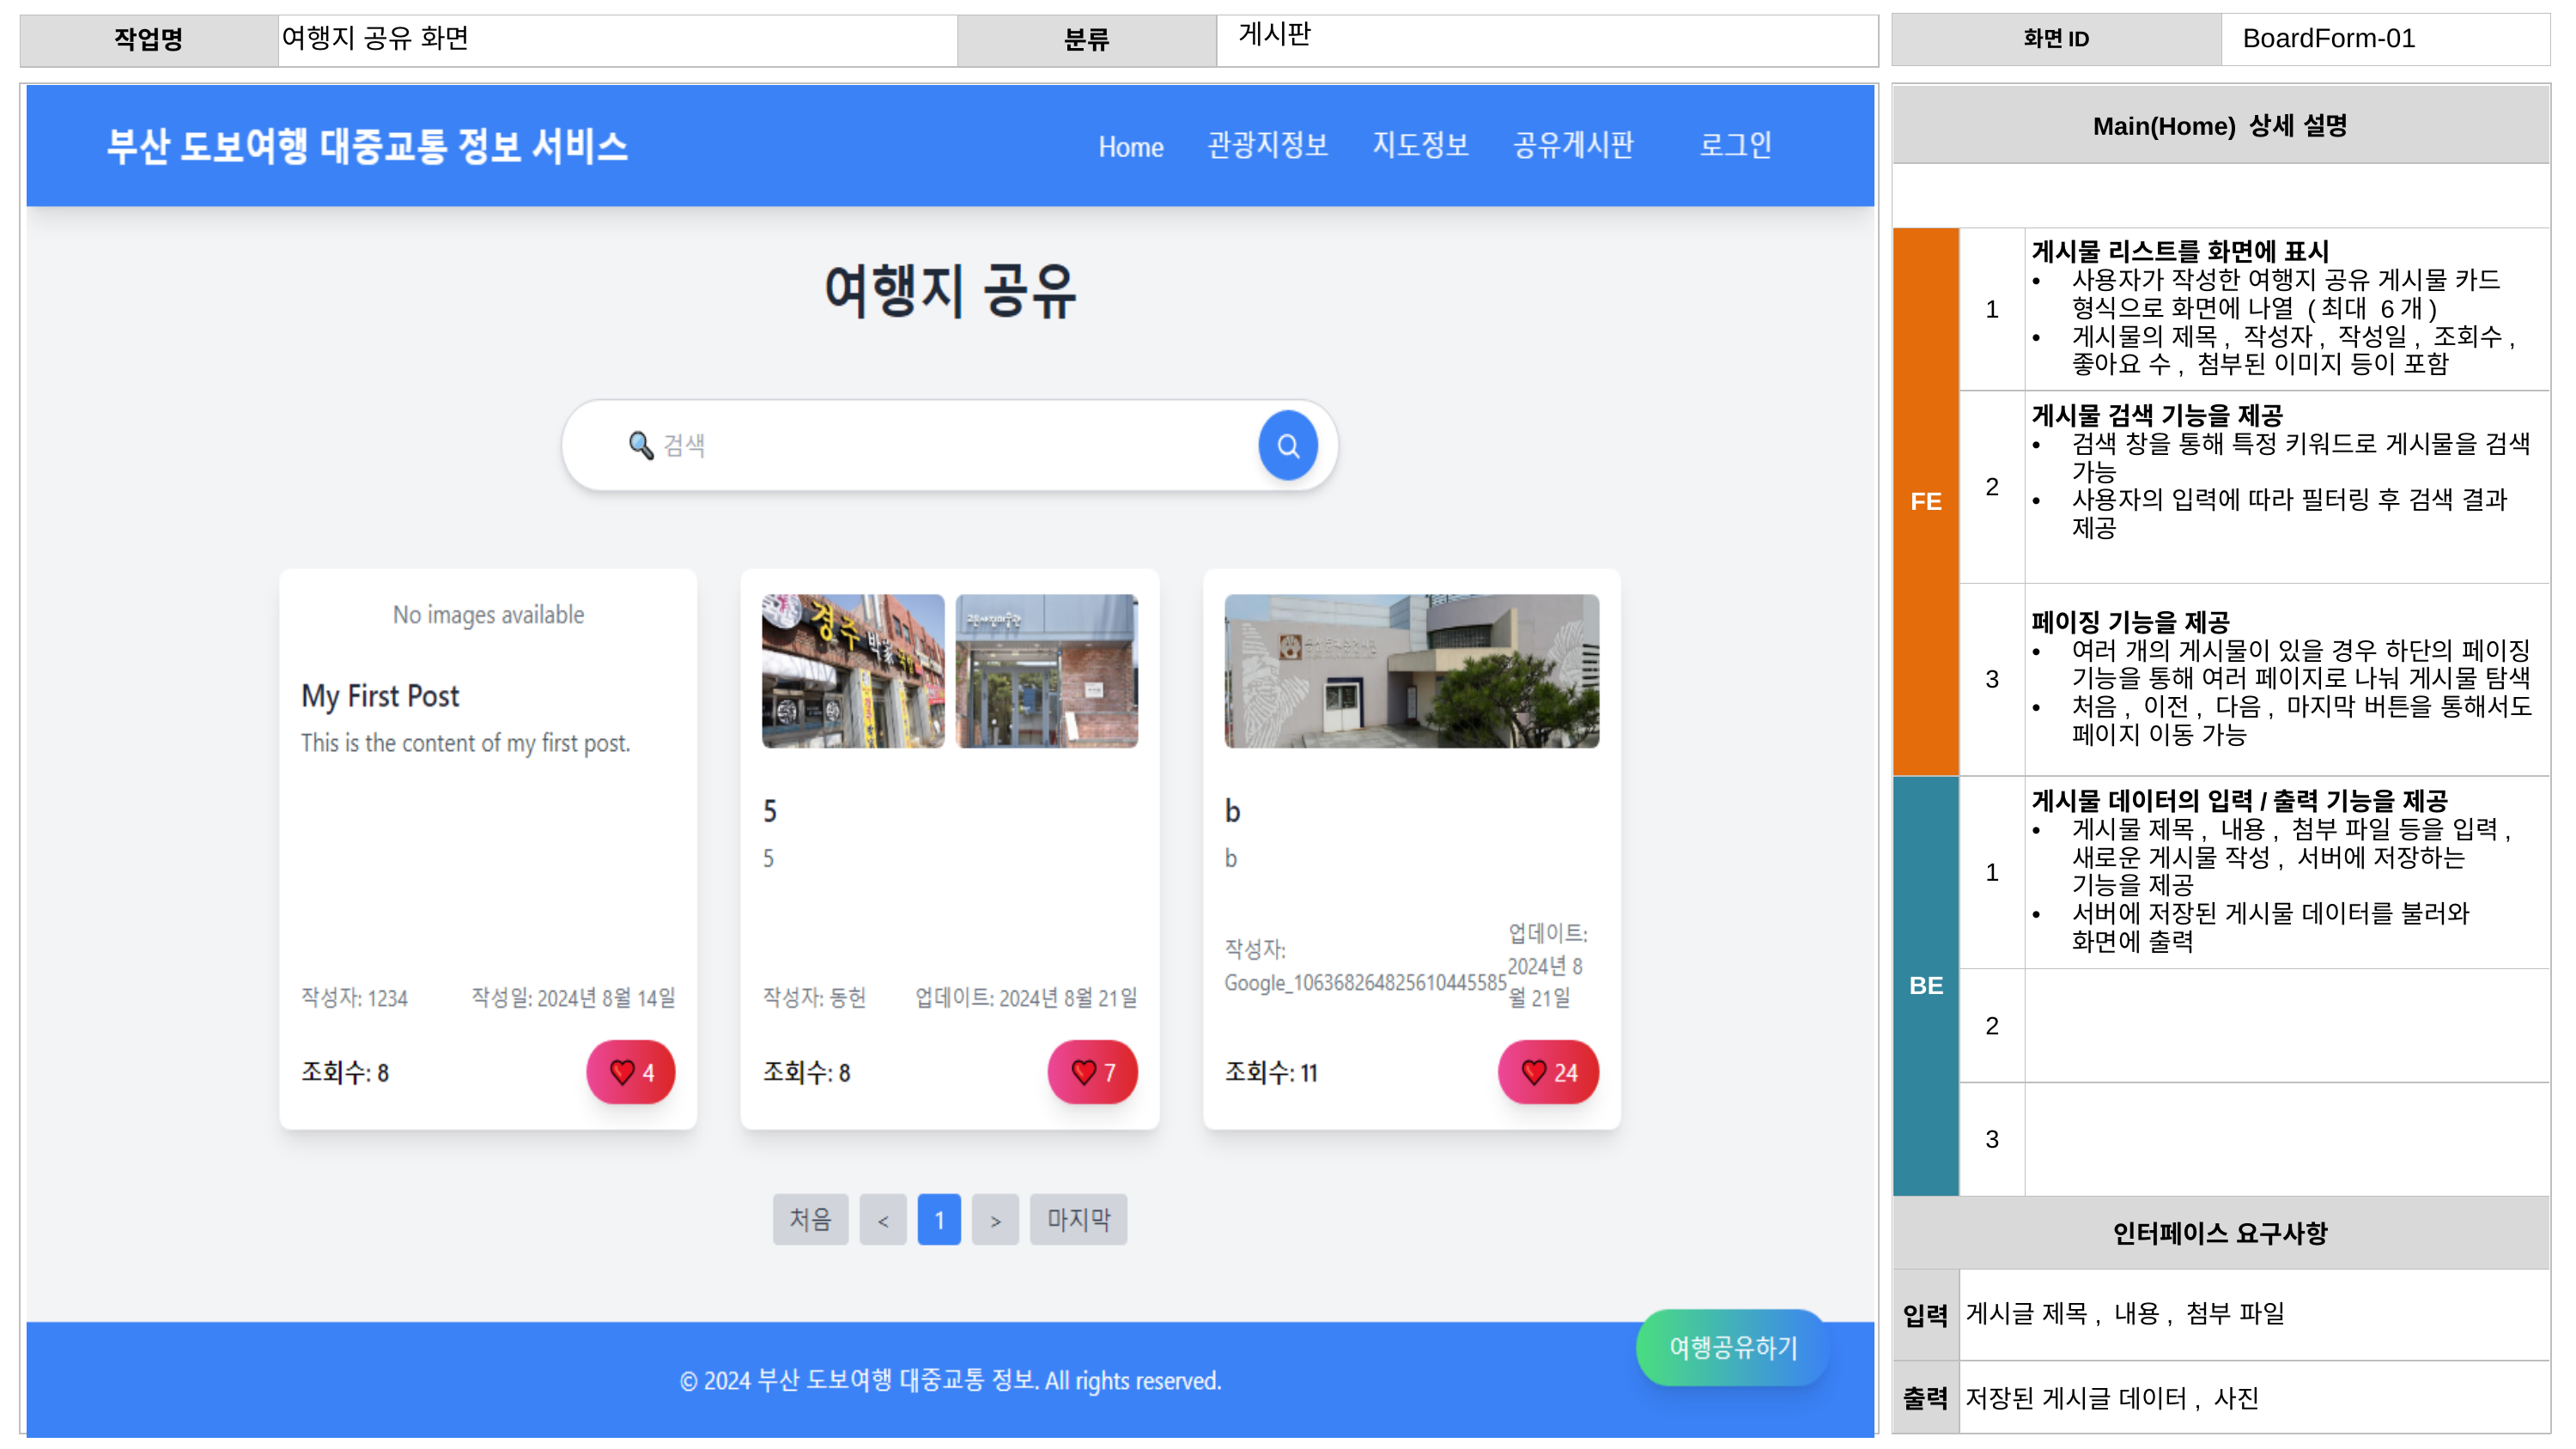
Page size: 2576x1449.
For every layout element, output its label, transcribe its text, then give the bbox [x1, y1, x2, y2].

table_cell [1893, 164, 2549, 227]
text_box BoardForm-01 [2223, 15, 2549, 65]
table_cell 게시물 리스트를 화면에 표시 사용자가 작성한 여행지 공유 게시물 카드 형식으로 화면에 나열 (최대 6개) 게시물의 제목, 작성자, 작성일, 조회수, 좋아요 수, 첨부된 이미지 등이 포함 [2026, 228, 2549, 390]
table_header Main(Home) 상세 설명 [1893, 86, 2549, 162]
table_cell 게시물 데이터의 입력/출력 기능을 제공 게시물 제목, 내용, 첨부 파일 등을 입력, 새로운 게시물 작성, 서버에 저장하는 기능을 제공 서버에 저장된 게시물 데이터를 불러와 화면에 출력 [2026, 777, 2549, 968]
table_cell FE [1893, 228, 1959, 775]
table_cell [2026, 1083, 2549, 1196]
table_cell 1 [1960, 777, 2025, 968]
table_cell 게시물 검색 기능을 제공 검색 창을 통해 특정 키워드로 게시물을 검색 가능 사용자의 입력에 따라 필터링 후 검색 결과 제공 [2026, 391, 2549, 583]
table_cell 3 [1960, 584, 2025, 775]
table_cell 입력 [1893, 1270, 1959, 1360]
table_cell 페이징 기능을 제공 여러 개의 게시물이 있을 경우 하단의 페이징 기능을 통해 여러 페이지로 나눠 게시물 탐색 처음, 이전, 다음, 마지막 버튼을 통해서도 페이지 이동 가능 [2026, 584, 2549, 775]
table_cell 2 [1960, 969, 2025, 1082]
table_cell 게시글 제목, 내용, 첨부 파일 [1960, 1270, 2549, 1360]
list 여행지 공유 화면 [269, 15, 945, 65]
table_cell 1 [1960, 228, 2025, 390]
table_cell [2026, 969, 2549, 1082]
text_box 게시판 [1218, 10, 1874, 62]
table_cell 2 [1960, 391, 2025, 583]
picture [27, 85, 1874, 1438]
table_cell 출력 [1893, 1361, 1959, 1433]
table_cell BE [1893, 777, 1959, 1196]
table_cell 3 [1960, 1083, 2025, 1196]
table_cell 저장된 게시글 데이터, 사진 [1960, 1361, 2549, 1433]
table_cell 인터페이스 요구사항 [1893, 1197, 2549, 1269]
